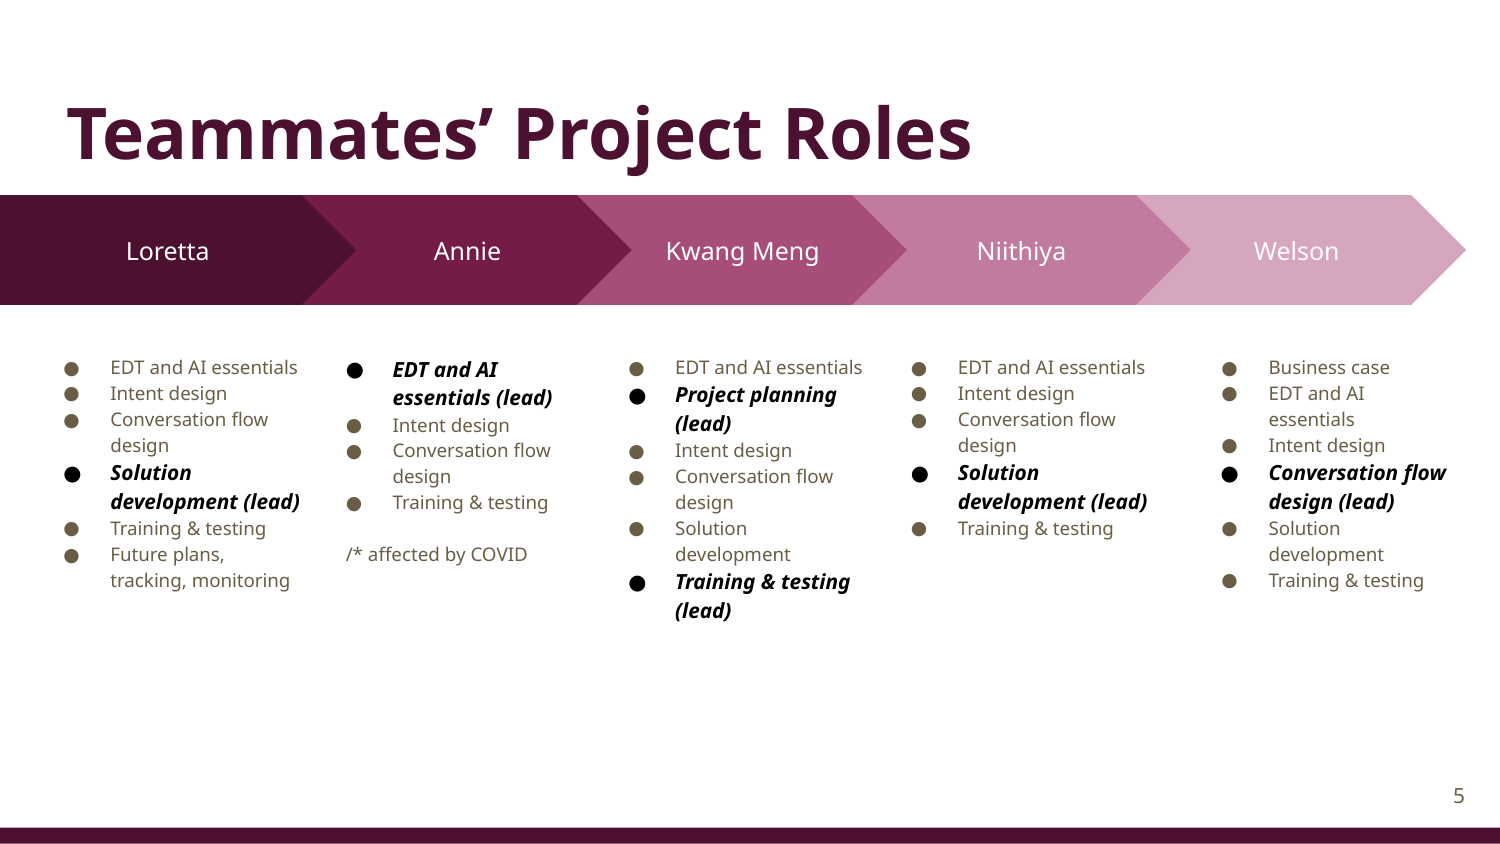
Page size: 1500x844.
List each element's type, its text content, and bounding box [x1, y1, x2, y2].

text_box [1192, 194, 1467, 724]
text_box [852, 194, 1192, 724]
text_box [576, 194, 916, 809]
slide_number ‹#› [1389, 764, 1480, 830]
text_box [0, 194, 364, 766]
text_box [301, 194, 575, 724]
title Teammates’ Project Roles [51, 72, 1449, 189]
